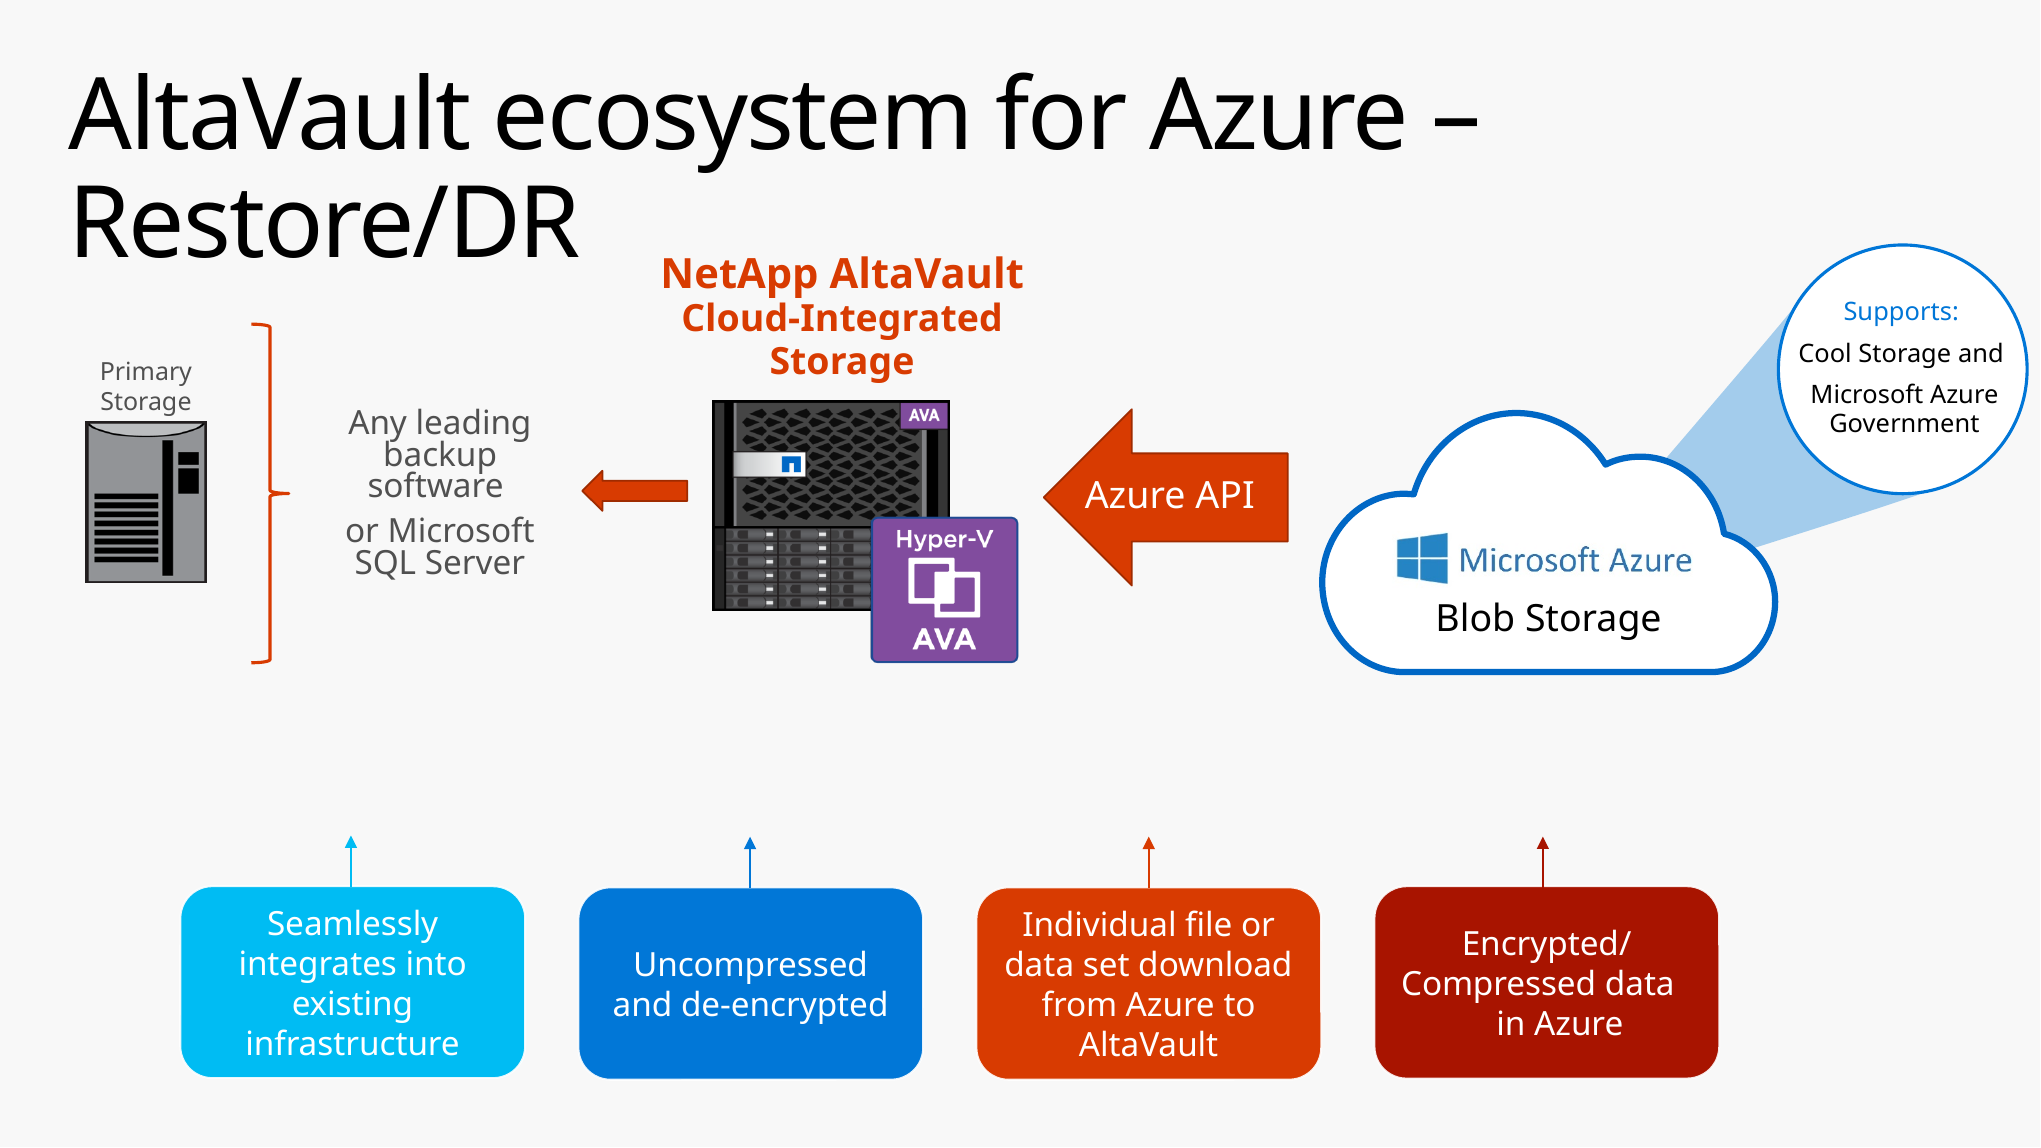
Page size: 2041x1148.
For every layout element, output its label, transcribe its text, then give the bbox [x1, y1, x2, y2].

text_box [976, 836, 1322, 1080]
text_box Any leading backup software or Microsoft SQL Server [309, 204, 571, 785]
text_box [1374, 836, 1720, 1079]
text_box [578, 836, 924, 1080]
text_box [61, 209, 309, 483]
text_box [1778, 244, 2030, 494]
text_box [1664, 325, 1924, 549]
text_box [180, 835, 526, 1079]
text_box [1340, 639, 1766, 673]
picture [711, 400, 1028, 666]
text_box [1099, 408, 1133, 440]
text_box [251, 323, 271, 354]
text_box Blob Storage [1322, 598, 1776, 639]
text_box [1095, 550, 1133, 587]
text_box NetApp AltaVault Cloud-Integrated Storage [620, 287, 1065, 346]
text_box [5, 354, 287, 583]
text_box Azure API [1032, 440, 1307, 550]
text_box [251, 583, 271, 664]
text_box [581, 469, 689, 512]
title AltaVault ecosystem for Azure – Restore/DR [45, 48, 1996, 199]
text_box [1322, 413, 1776, 598]
picture [1392, 520, 1698, 607]
